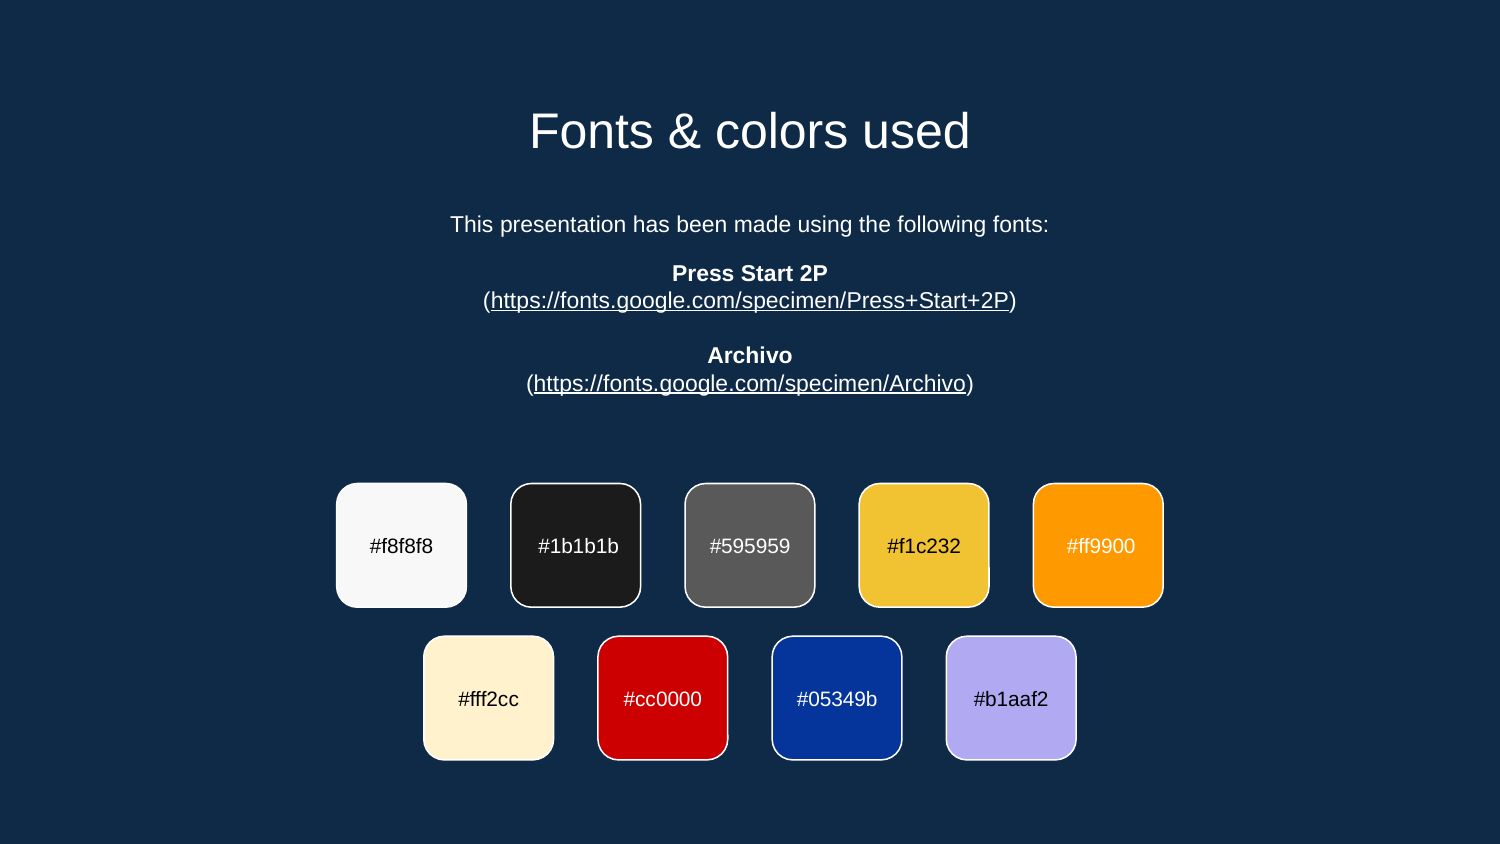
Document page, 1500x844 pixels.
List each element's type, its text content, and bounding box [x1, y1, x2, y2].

text_box [336, 582, 467, 608]
text_box [597, 735, 728, 760]
text_box #1b1b1b [510, 509, 641, 582]
text_box [685, 582, 815, 608]
text_box #595959 [685, 509, 815, 582]
text_box [685, 483, 815, 509]
text_box [597, 636, 728, 661]
text_box #fff2cc [423, 661, 554, 735]
text_box [510, 582, 641, 608]
text_box [946, 636, 1077, 661]
text_box [859, 483, 989, 509]
text_box [859, 582, 989, 608]
text_box [336, 483, 467, 509]
text_box #ff9900 [1033, 509, 1164, 582]
text_box [423, 636, 554, 661]
text_box #f8f8f8 [336, 509, 467, 582]
text_box [1033, 582, 1164, 608]
text_box #05349b [772, 661, 902, 735]
text_box [510, 483, 641, 509]
text_box #b1aaf2 [946, 661, 1077, 735]
text_box This presentation has been made using the following fonts: Press Start 2P (https://fonts.google.com/specimen/Press+Start+2P) Archivo (https://fonts.google.com/specimen/Archivo) [118, 194, 1382, 436]
title Fonts & colors used [118, 83, 1382, 163]
text_box [423, 735, 554, 760]
text_box [1033, 483, 1164, 509]
text_box #cc0000 [597, 661, 728, 735]
text_box [946, 735, 1077, 760]
text_box [772, 735, 902, 760]
text_box [772, 636, 902, 661]
text_box #f1c232 [859, 509, 989, 582]
